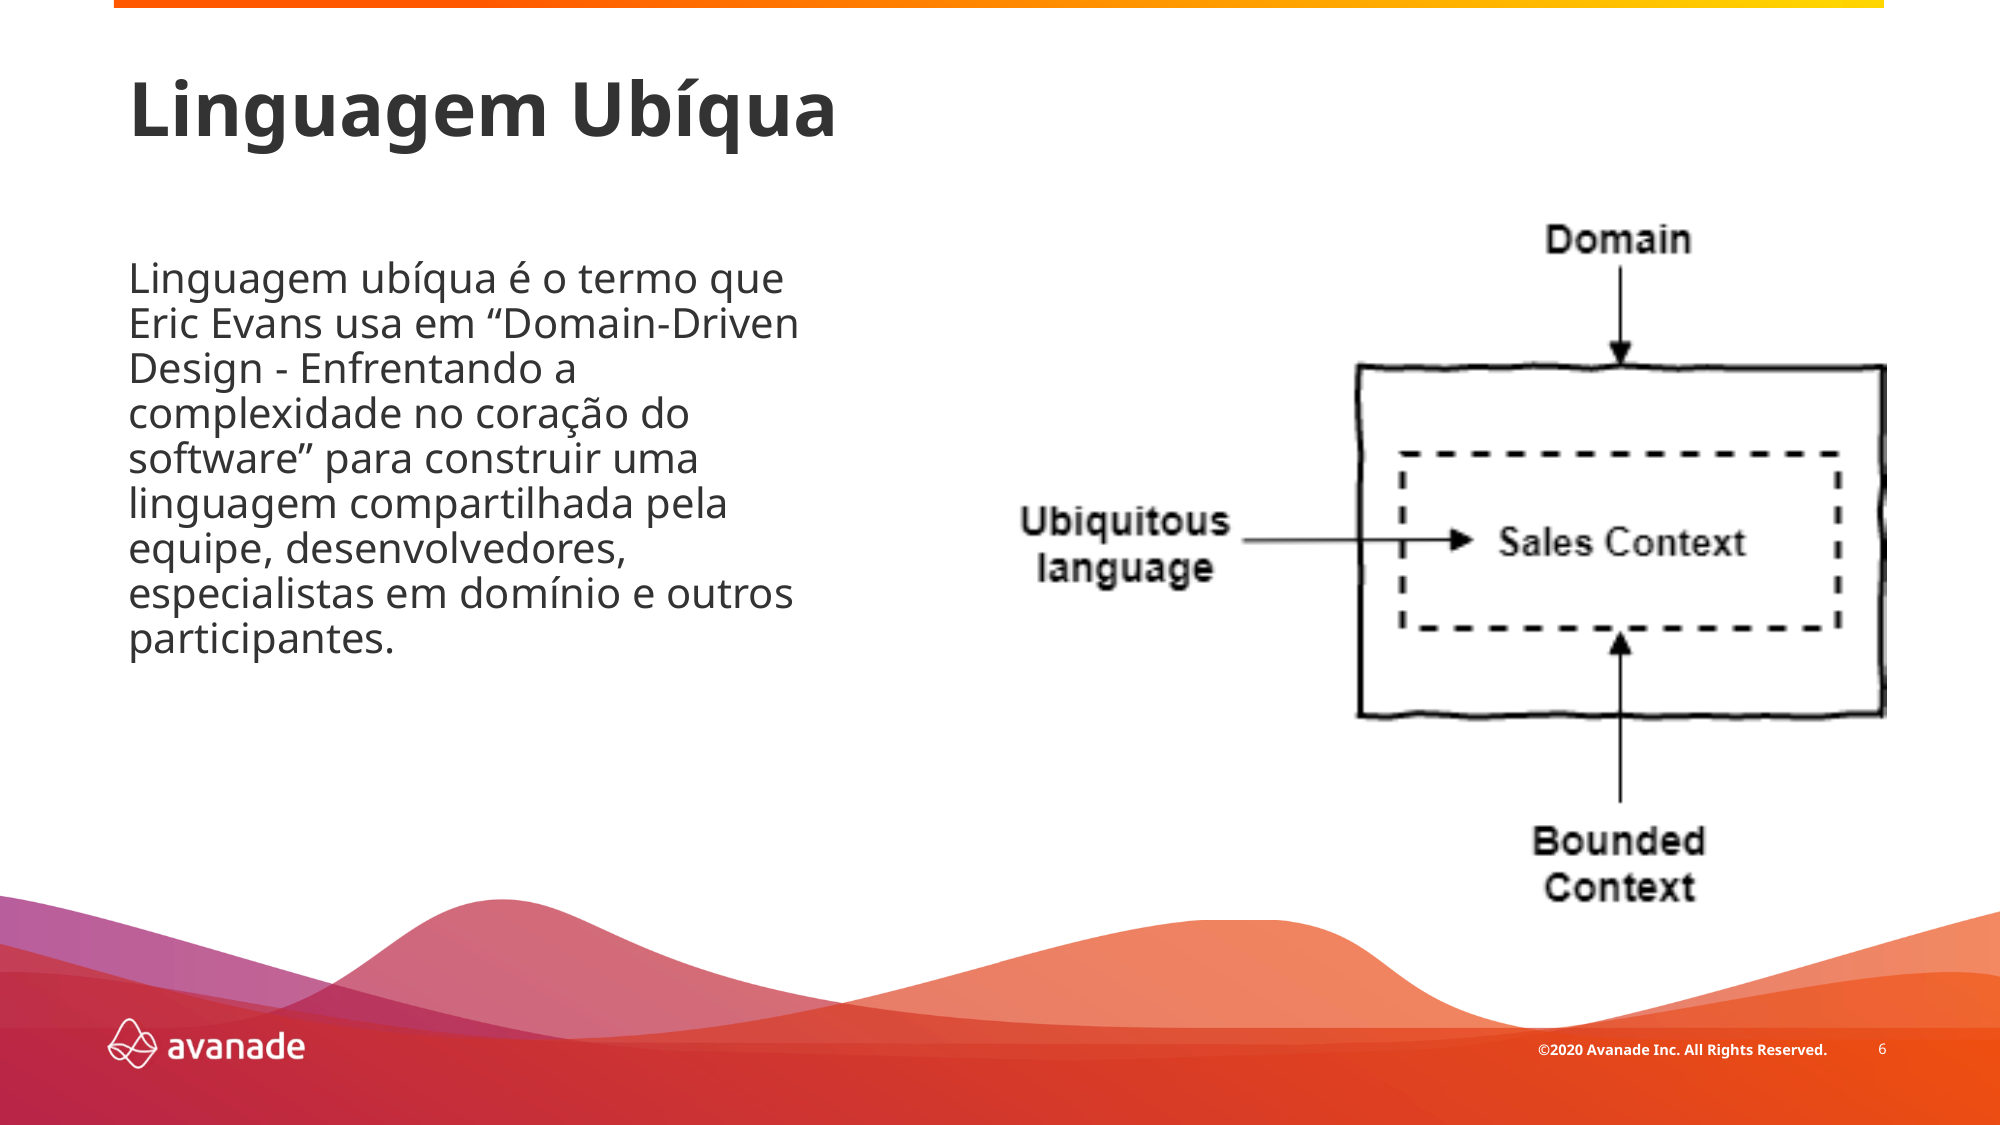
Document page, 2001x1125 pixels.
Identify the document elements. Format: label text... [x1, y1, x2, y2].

slide_number 6 [1829, 1019, 1902, 1080]
picture [0, 879, 2000, 1125]
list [1010, 205, 1887, 920]
title Linguagem Ubíqua [113, 64, 1883, 228]
list Linguagem ubíqua é o termo que Eric Evans usa em “Domain-Driven Design - Enfrentando a complexidade no coração do software” para construir uma linguagem compartilhada pela equipe, desenvolvedores, especialistas em domínio e outros participantes. [113, 249, 858, 880]
